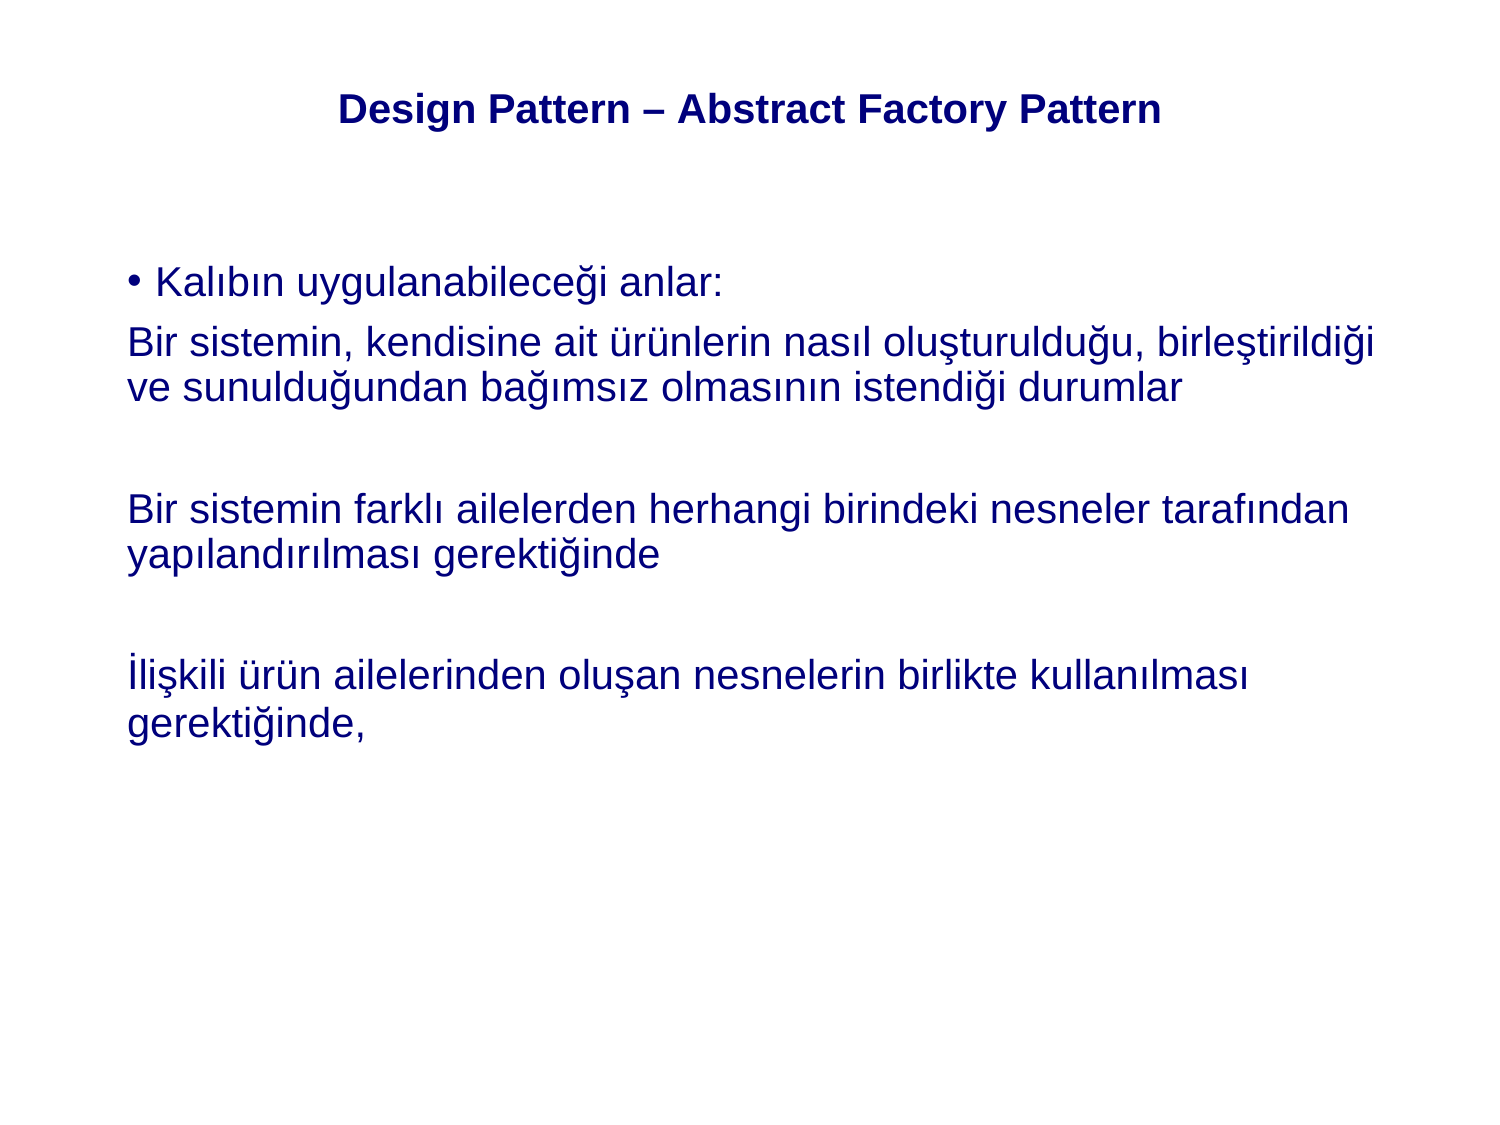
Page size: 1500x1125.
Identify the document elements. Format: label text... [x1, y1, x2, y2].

list Kalıbın uygulanabileceği anlar: Bir sistemin, kendisine ait ürünlerin nasıl oluşturulduğu, birleştirildiği ve sunulduğundan bağımsız olmasının istendiği durumlar Bir sistemin farklı ailelerden herhangi birindeki nesneler tarafından yapılandırılması gerektiğinde İlişkili ürün ailelerinden oluşan nesnelerin birlikte kullanılması gerektiğinde, [112, 184, 1406, 899]
title Design Pattern – Abstract Factory Pattern [103, 59, 1397, 161]
